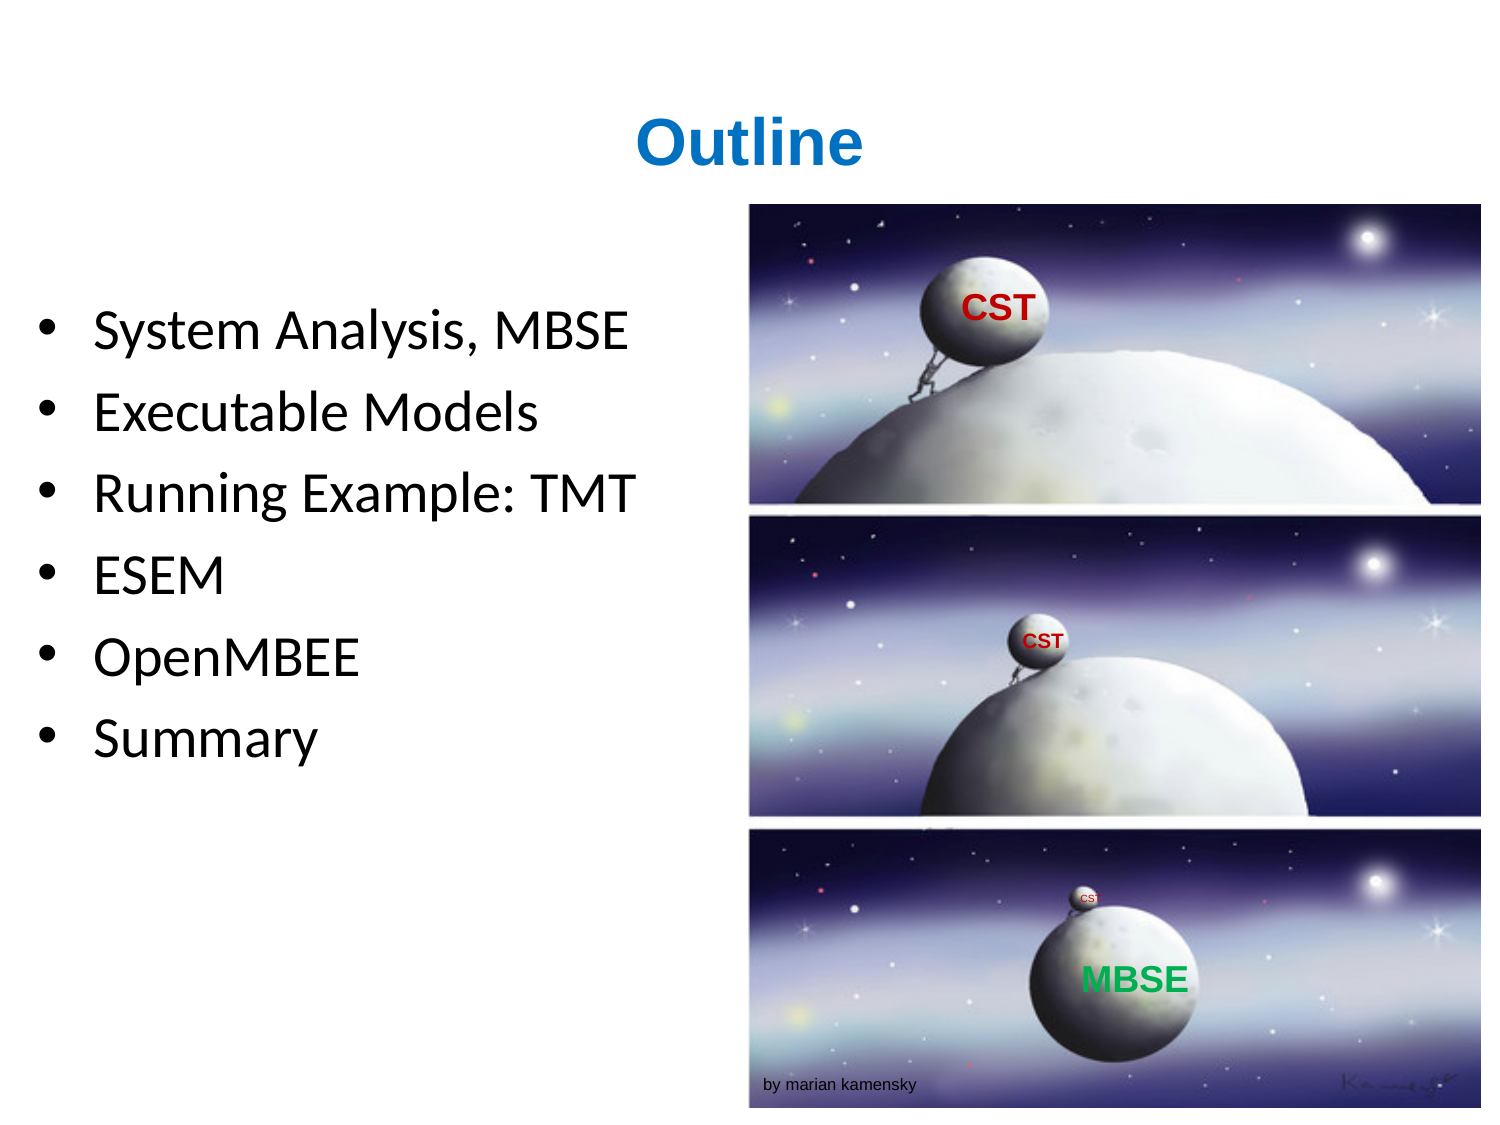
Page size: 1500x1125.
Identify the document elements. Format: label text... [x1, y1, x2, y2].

list System Analysis, MBSE Executable Models Running Example: TMT ESEM OpenMBEE Summary [22, 283, 743, 1064]
title Outline [75, 45, 1425, 233]
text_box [748, 204, 1481, 1108]
